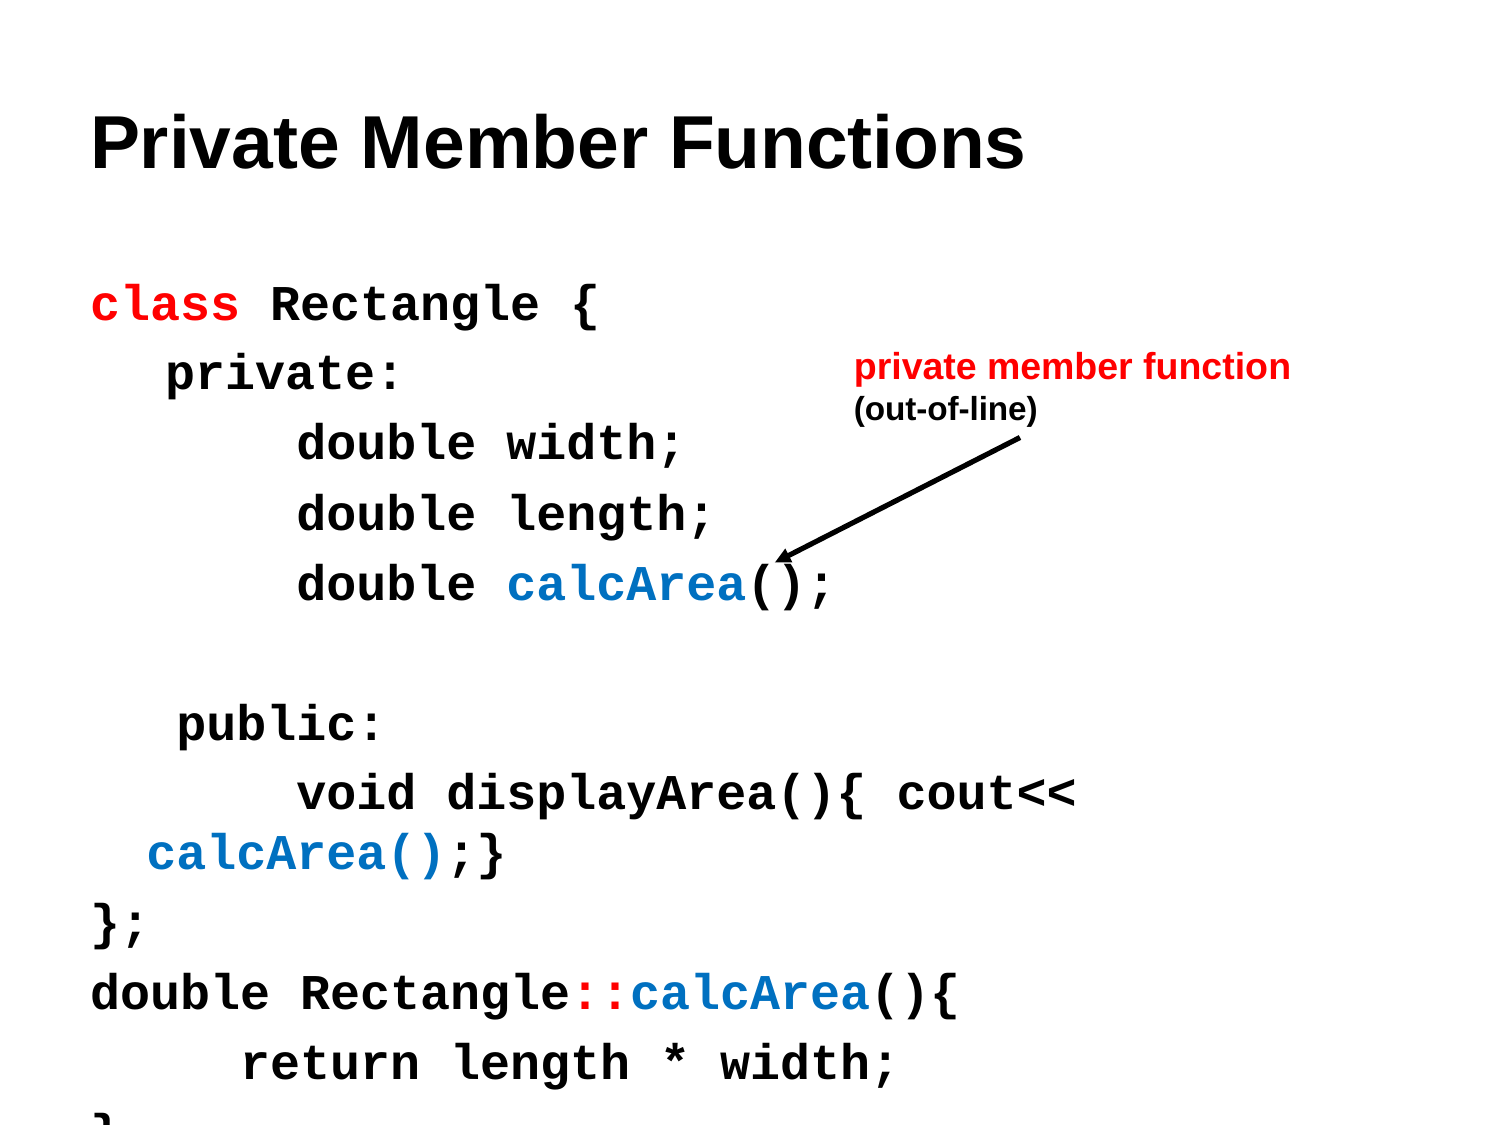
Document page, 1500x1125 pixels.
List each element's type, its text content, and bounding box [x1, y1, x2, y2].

text_box private member function (out-of-line) [838, 334, 1311, 480]
title Private Member Functions [75, 45, 1425, 233]
list class Rectangle { private: double width; double length; double calcArea(); public: void displayArea(){ cout<< calcArea();} }; double Rectangle::calcArea(){ return length * width; } [75, 262, 1425, 1005]
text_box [774, 437, 1021, 563]
